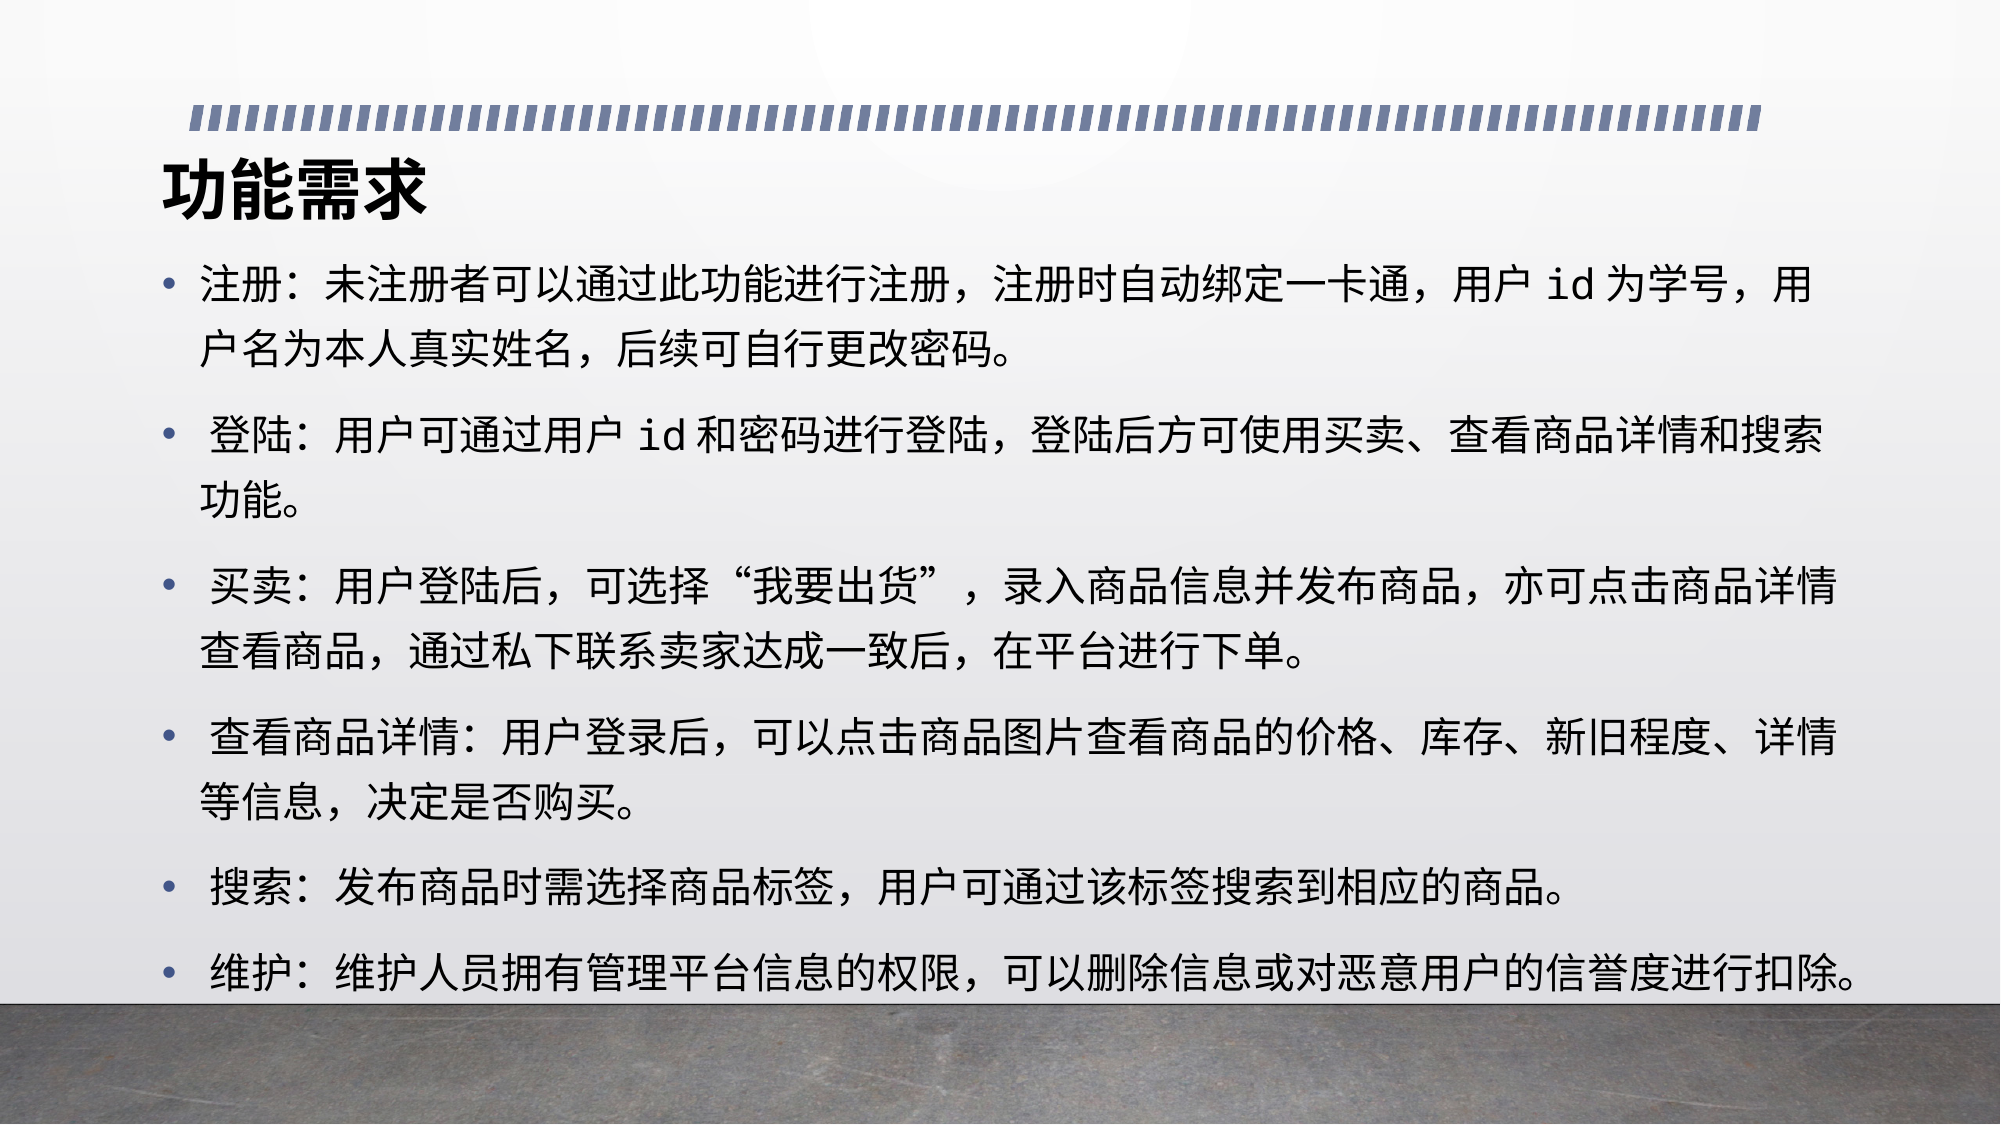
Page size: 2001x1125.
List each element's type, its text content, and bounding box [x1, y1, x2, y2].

title 功能需求 [146, 149, 1723, 235]
picture [0, 1004, 2000, 1124]
list 注册：未注册者可以通过此功能进行注册，注册时自动绑定一卡通，用户id为学号，用户名为本人真实姓名，后续可自行更改密码。 ​登陆：用户可通过用户id和密码进行登陆，登陆后方可使用买卖、查看商品详情和搜索功能。 ​买卖：用户登陆后，可选择“我要出货”，录入商品信息并发布商品，亦可点击商品详情查看商品，通过私下联系卖家达成一致后，在平台进行下单。 ​查看商品详情：用户登录后，可以点击商品图片查看商品的价格、库存、新旧程度、详情等信息，决定是否购买。 ​搜索：发布商品时需选择商品标签，用户可通过该标签搜索到相应的商品。 ​维护：维护人员拥有管理平台信息的权限，可以删除信息或对恶意用户的信誉度进行扣除。 [146, 235, 1854, 890]
